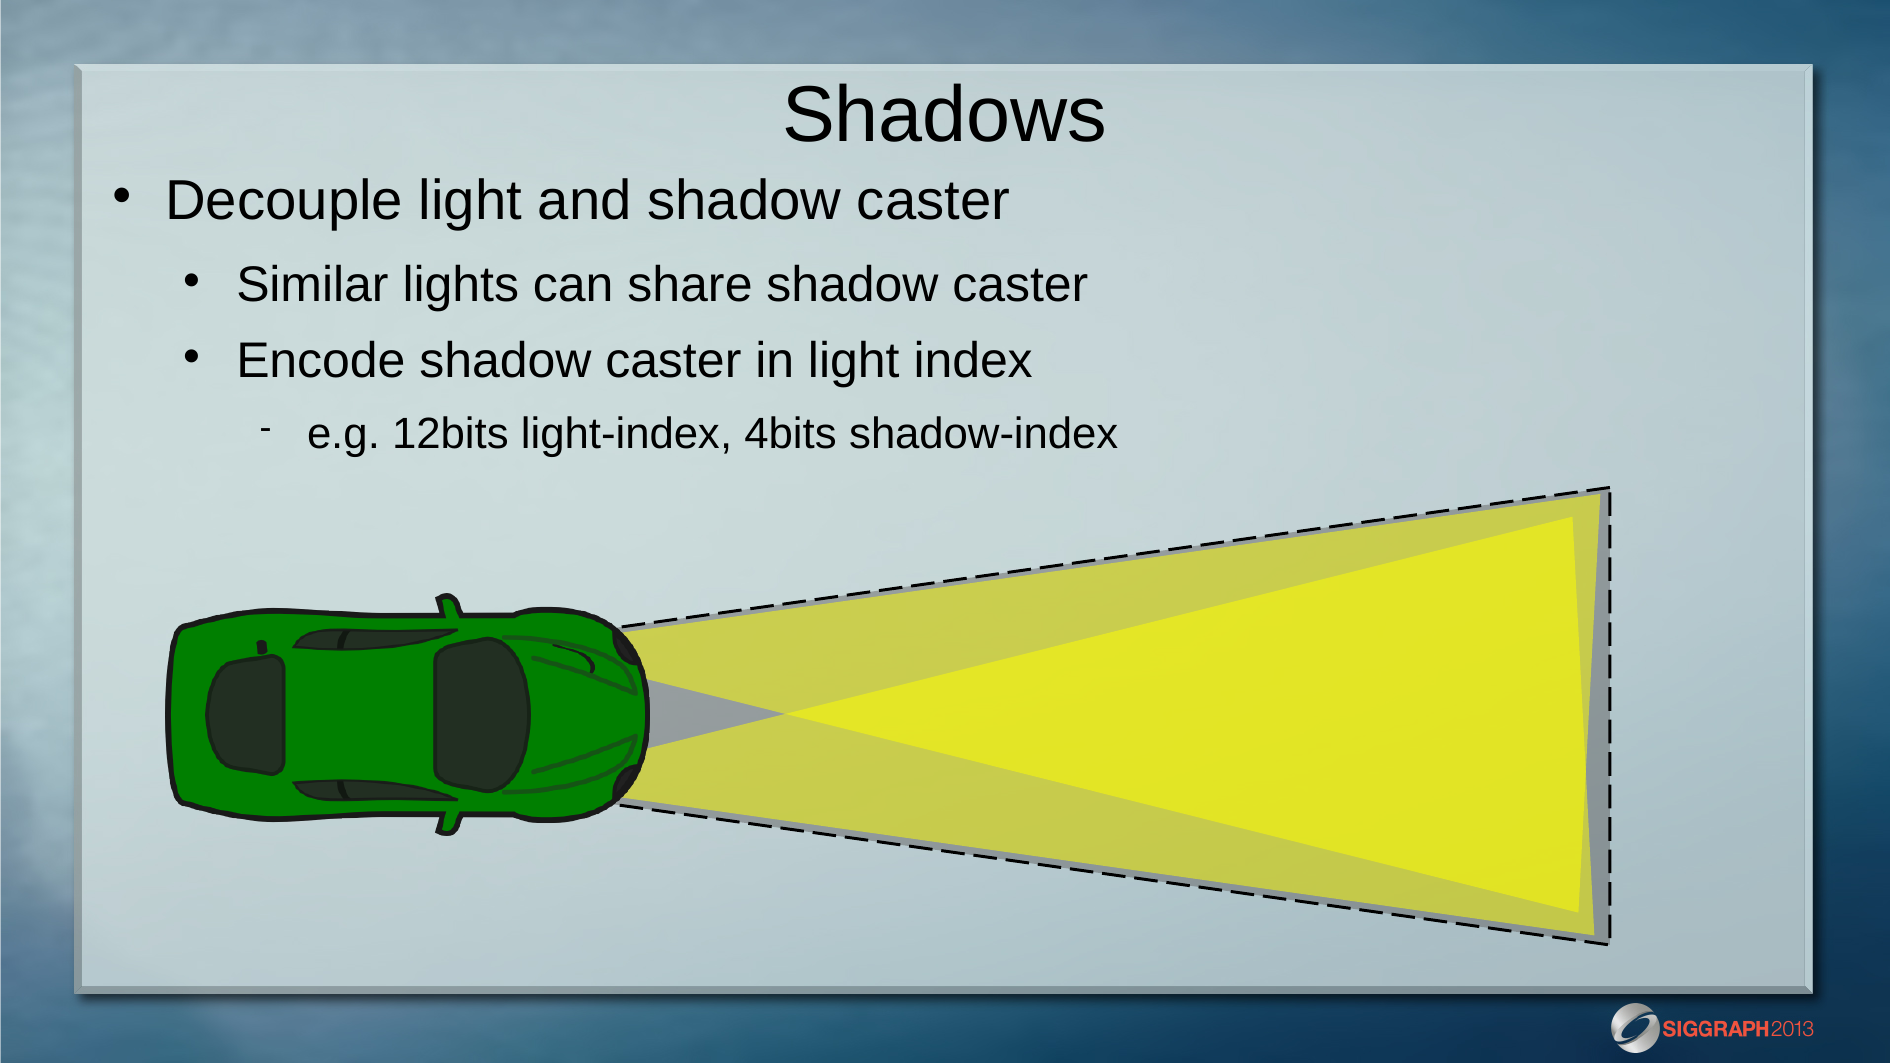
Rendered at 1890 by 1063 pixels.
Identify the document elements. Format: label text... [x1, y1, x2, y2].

list Decouple light and shadow caster Similar lights can share shadow caster Encode shadow caster in light index e.g. 12bits light-index, 4bits shadow-index [94, 165, 1796, 993]
picture [0, 0, 1890, 1063]
title Shadows [94, 59, 1796, 165]
